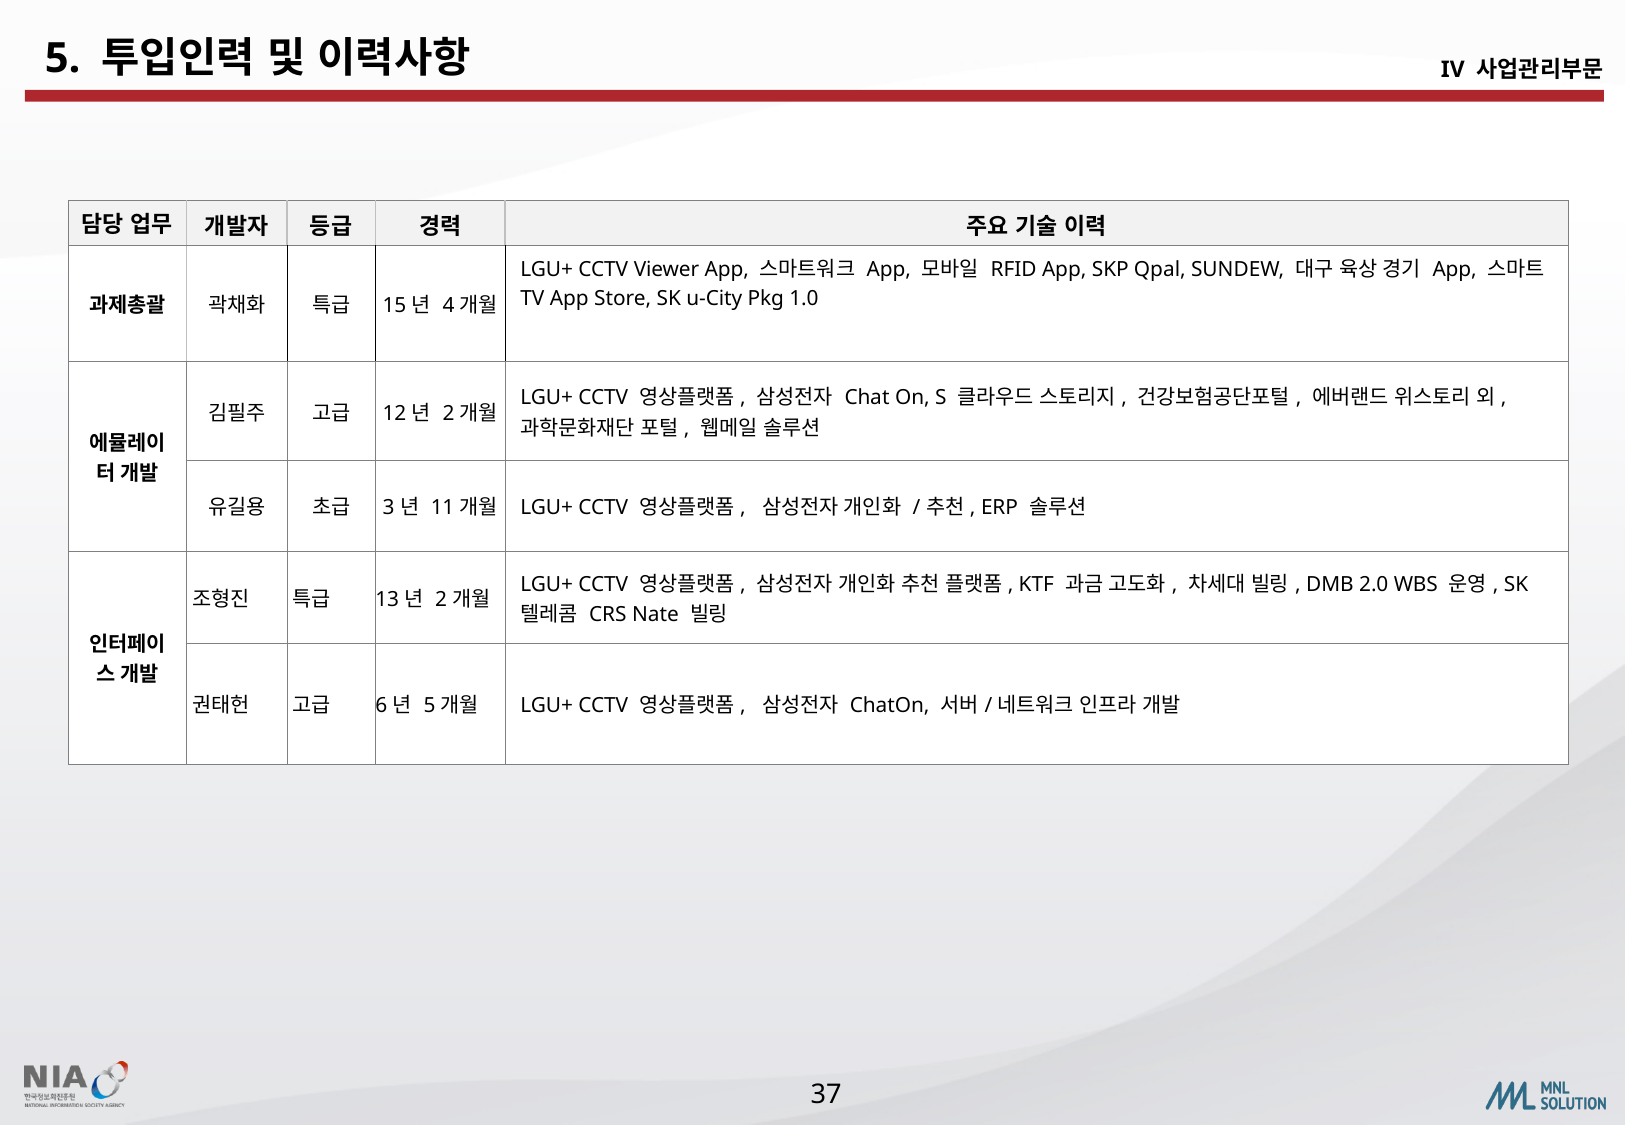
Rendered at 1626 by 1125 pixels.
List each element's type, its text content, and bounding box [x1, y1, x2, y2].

table_cell 특급 [288, 552, 375, 643]
text_box IV 사업관리부문 [915, 54, 1604, 83]
table_cell 6년 5개월 [376, 644, 505, 764]
table_cell LGU+ CCTV 영상플랫폼, 삼성전자 ChatOn, 서버/네트워크 인프라 개발 [506, 644, 1568, 764]
table_cell LGU+ CCTV 영상플랫폼, 삼성전자 Chat On, S 클라우드 스토리지, 건강보험공단포털, 에버랜드 위스토리 외, 과학문화재단 포털, 웹메일 솔루션 [506, 362, 1568, 460]
table_cell 조형진 [187, 552, 287, 643]
table_cell 유길용 [187, 461, 287, 551]
table_cell LGU+ CCTV 영상플랫폼, 삼성전자 개인화 추천 플랫폼, KTF 과금 고도화, 차세대 빌링, DMB 2.0 WBS 운영, SK텔레콤 CRS Nate 빌링 [506, 552, 1568, 643]
table_header 주요 기술 이력 [506, 201, 1568, 245]
table_cell 에뮬레이터 개발 [69, 362, 186, 551]
table_cell LGU+ CCTV 영상플랫폼, 삼성전자 개인화 /추천, ERP 솔루션 [506, 461, 1568, 551]
table_cell 12년 2개월 [376, 362, 505, 460]
table_header 경력 [376, 201, 504, 245]
picture [0, 0, 1626, 1125]
table_cell 권태헌 [187, 644, 287, 764]
table_cell 김필주 [187, 362, 287, 460]
table_cell 15년 4개월 [376, 246, 505, 361]
table_cell 고급 [288, 644, 375, 764]
text_box 5. 투입인력 및 이력사항 [44, 30, 710, 81]
table_header 담당 업무 [69, 201, 186, 245]
table_cell 13년 2개월 [376, 552, 505, 643]
table_cell 3년 11개월 [376, 461, 505, 551]
table_header 개발자 [187, 201, 286, 245]
table_header 등급 [288, 201, 375, 245]
table_cell 특급 [288, 246, 375, 361]
table_cell LGU+ CCTV Viewer App, 스마트워크 App, 모바일 RFID App, SKP Qpal, SUNDEW, 대구 육상 경기 App, 스마트TV App Store, SK u-City Pkg 1.0 [506, 246, 1568, 361]
table_cell 곽채화 [187, 246, 287, 361]
table_cell 초급 [288, 461, 375, 551]
table_cell 과제총괄 [69, 246, 186, 361]
table_cell 인터페이스 개발 [69, 552, 186, 764]
table_cell 고급 [288, 362, 375, 460]
